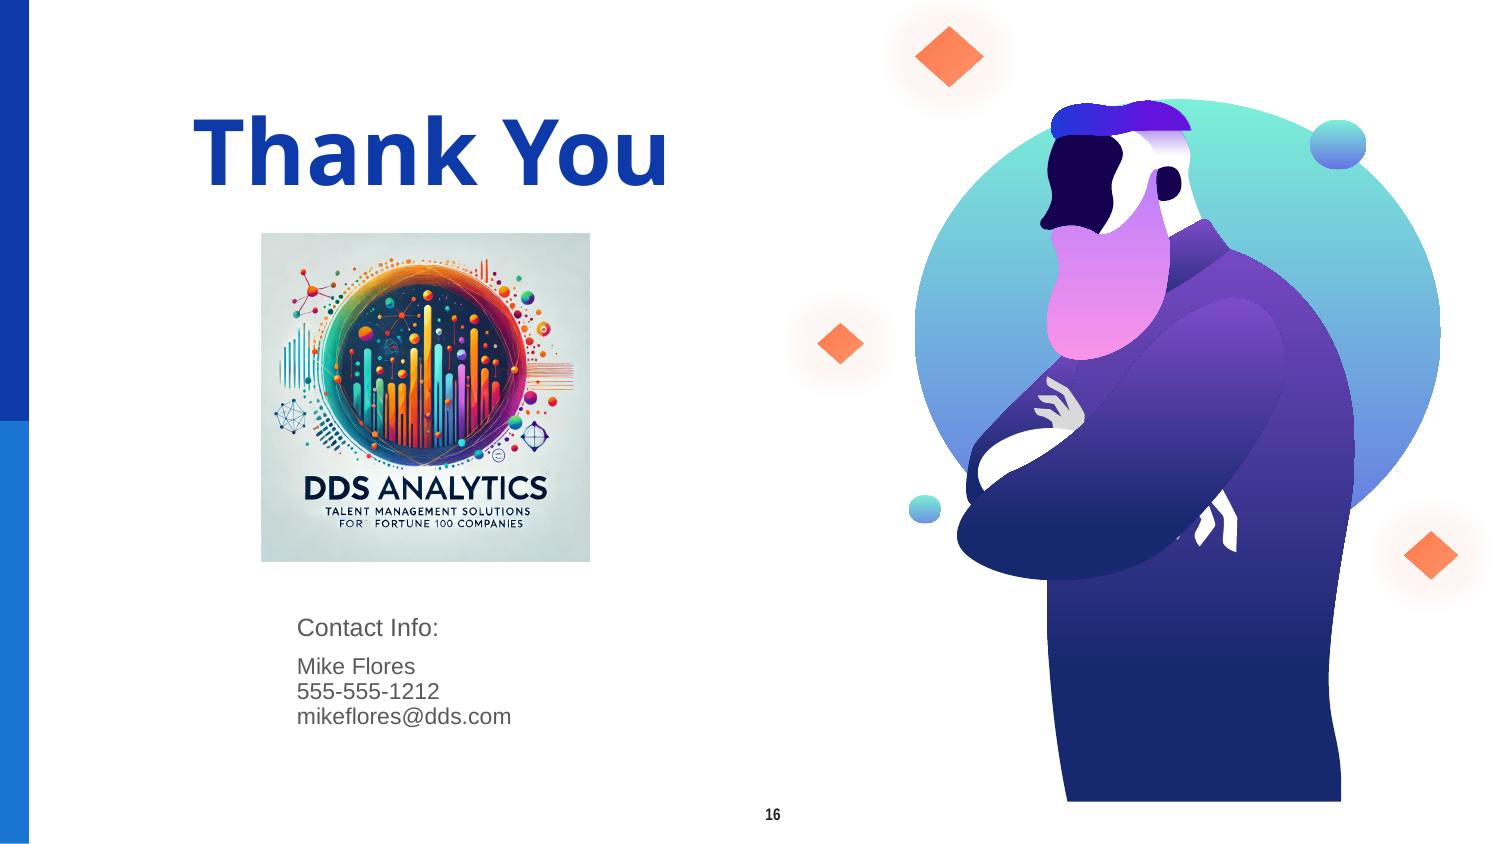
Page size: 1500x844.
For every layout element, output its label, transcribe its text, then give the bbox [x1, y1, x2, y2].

text_box 16 [744, 796, 802, 832]
text_box Contact Info: Mike Flores 555-555-1212 mikeflores@dds.com [281, 607, 569, 745]
picture [260, 233, 590, 563]
text_box Thank You [93, 78, 757, 188]
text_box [817, 26, 1459, 802]
